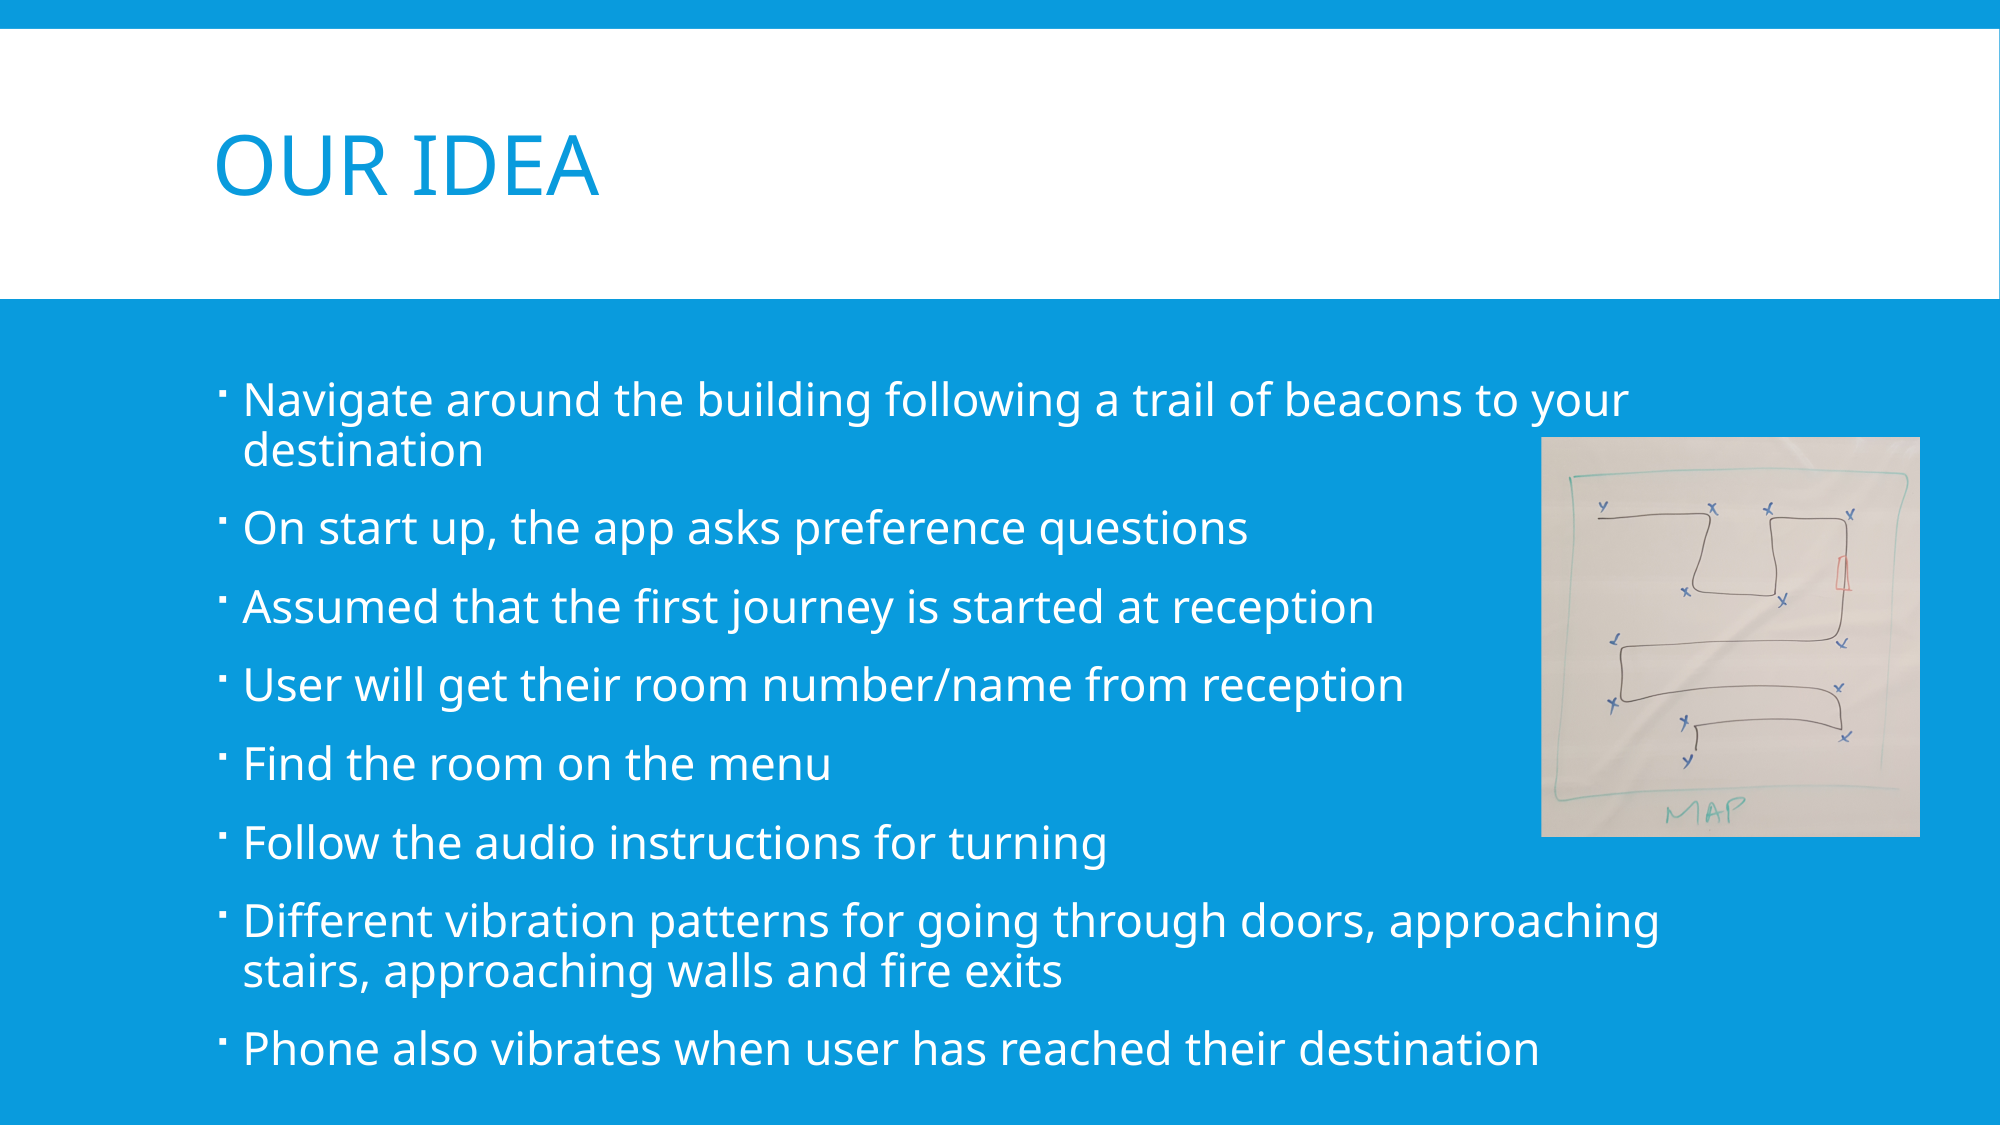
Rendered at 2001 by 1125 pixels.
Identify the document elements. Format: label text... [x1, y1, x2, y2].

picture [1434, 1060, 1446, 1065]
picture [1074, 1060, 1088, 1065]
picture [643, 1060, 659, 1065]
picture [603, 1060, 613, 1065]
picture [1046, 1060, 1064, 1065]
picture [530, 1060, 549, 1065]
picture [1124, 1060, 1141, 1065]
picture [860, 1060, 876, 1065]
picture [943, 1060, 955, 1065]
picture [1379, 1060, 1389, 1065]
picture [457, 1060, 473, 1065]
picture [1303, 1060, 1322, 1065]
picture [1332, 1060, 1348, 1065]
picture [1490, 1060, 1507, 1065]
picture [968, 1060, 984, 1065]
picture [744, 1060, 760, 1065]
picture [1355, 1060, 1371, 1065]
list Navigate around the building following a trail of beacons to your destination On start up, the app asks preference questions Assumed that the first journey is started at reception User will get their room number/name from reception Find the room on the menu Follow the audio instructions for turning Different vibration patterns for going through doors, approaching stairs, approaching walls and fire exits Phone also vibrates when user has reached their destination [197, 369, 1803, 1060]
picture [304, 1060, 320, 1065]
picture [395, 1060, 413, 1065]
picture [835, 1060, 851, 1065]
picture [1022, 1060, 1039, 1065]
picture [1190, 1060, 1200, 1065]
picture [1235, 1060, 1251, 1065]
picture [809, 1060, 828, 1065]
picture [1150, 1060, 1168, 1065]
picture [1542, 438, 1919, 836]
title Our idea [197, 46, 1803, 295]
picture [432, 1060, 448, 1065]
picture [575, 1060, 594, 1065]
picture [1462, 1060, 1471, 1065]
picture [360, 1060, 376, 1065]
picture [620, 1060, 636, 1065]
